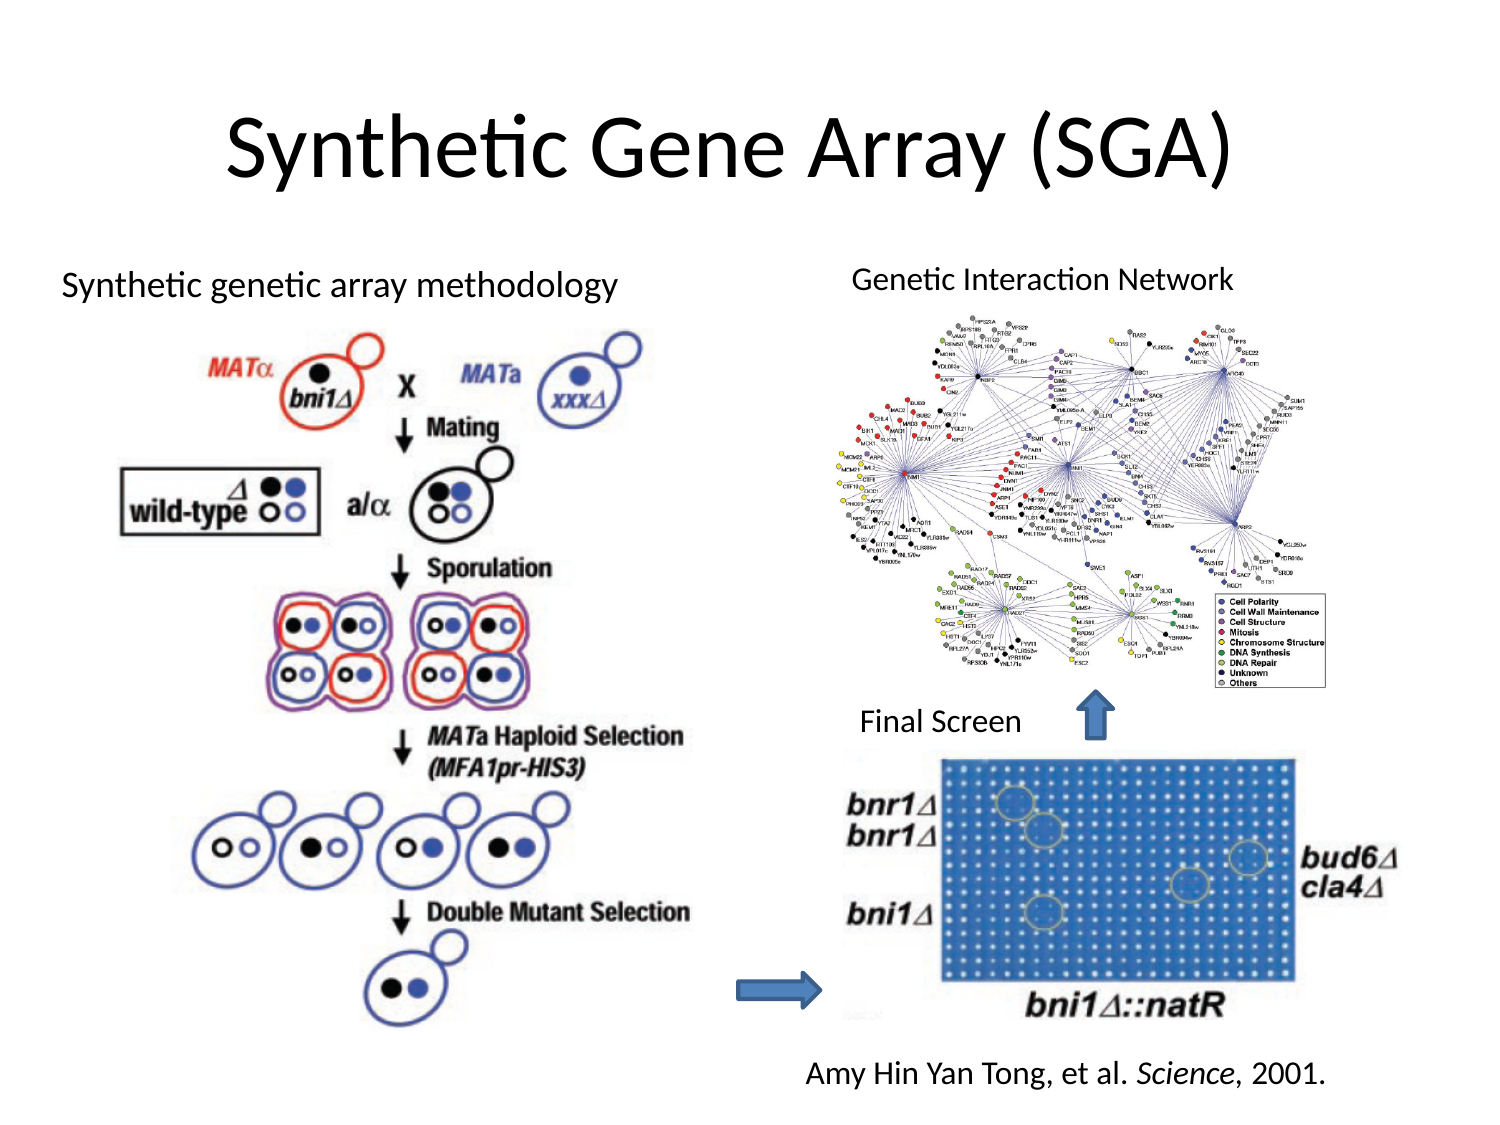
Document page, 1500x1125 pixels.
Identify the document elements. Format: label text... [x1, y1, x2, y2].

picture [824, 304, 1332, 692]
picture [112, 316, 716, 1044]
title Synthetic Gene Array (SGA) [93, 46, 1369, 235]
text_box Amy Hin Yan Tong, et al. Science, 2001. [790, 1043, 1436, 1099]
text_box Genetic Interaction Network [836, 249, 1250, 303]
text_box Synthetic genetic array methodology [46, 252, 739, 357]
text_box [736, 970, 823, 1010]
text_box Final Screen [845, 699, 1038, 746]
picture [843, 749, 1406, 1020]
text_box [1076, 699, 1116, 741]
